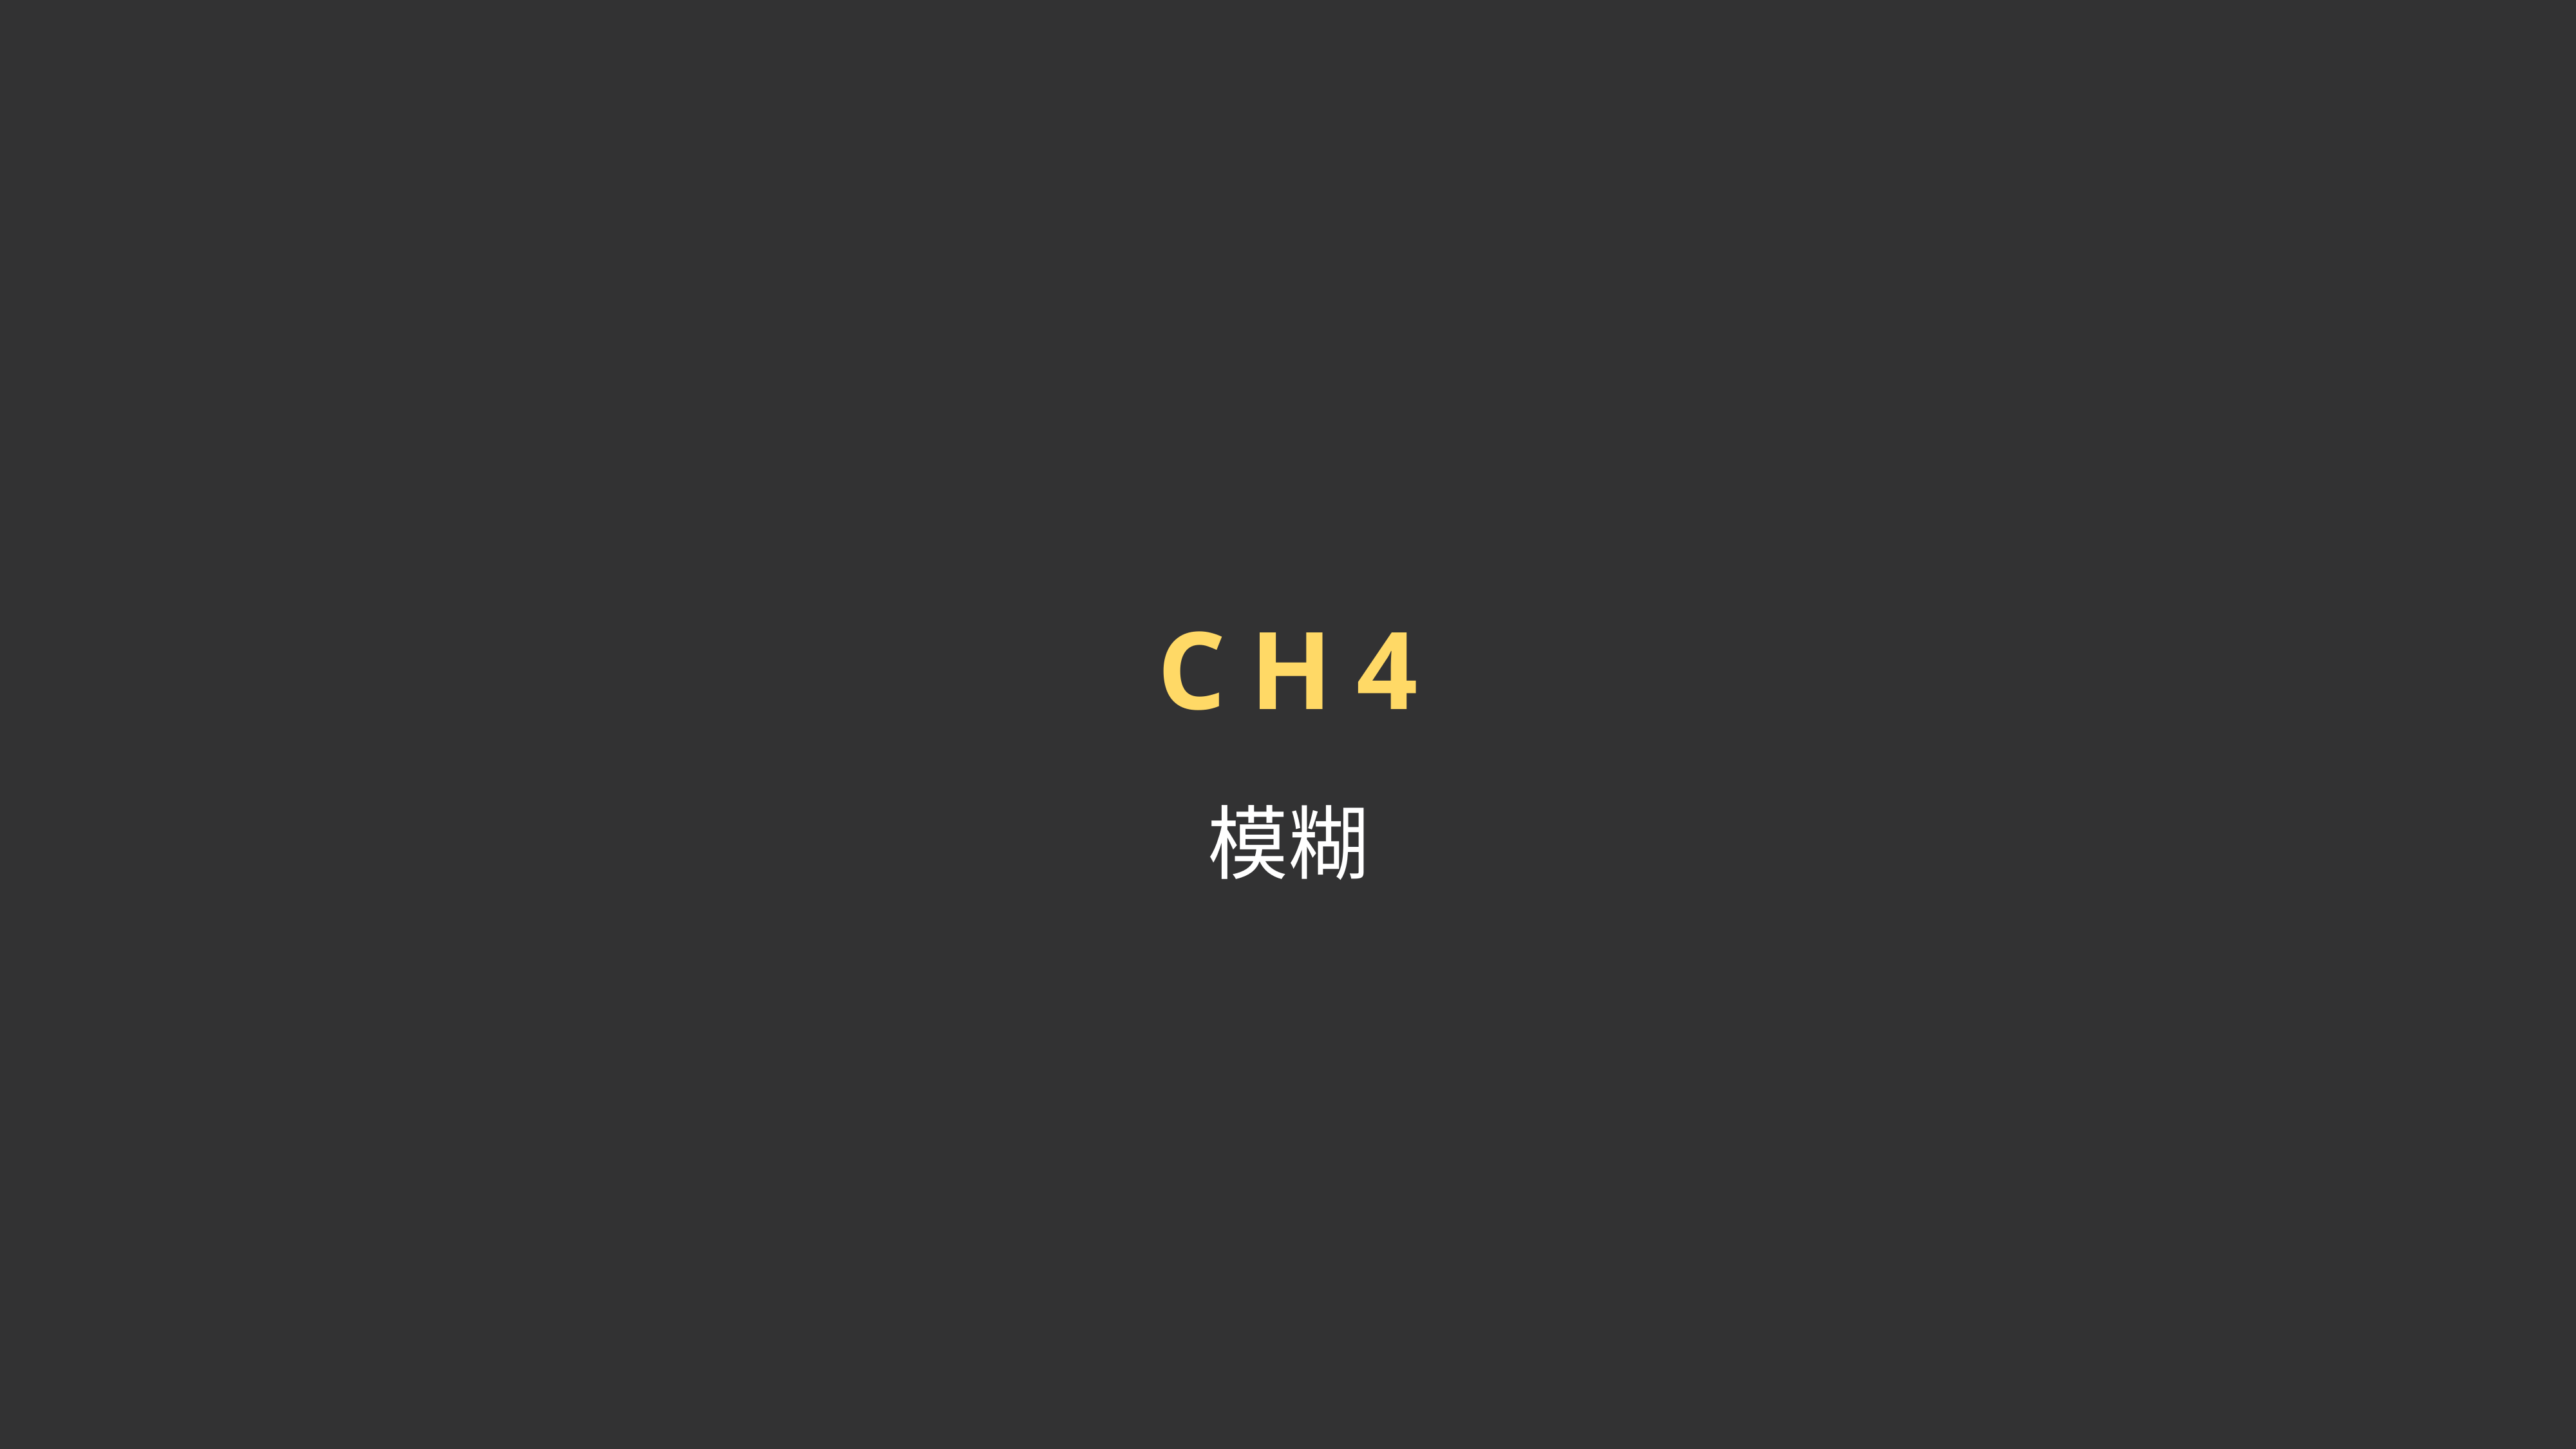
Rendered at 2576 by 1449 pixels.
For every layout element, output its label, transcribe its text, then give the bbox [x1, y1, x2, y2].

text_box 模糊 [461, 786, 2115, 895]
text_box ch4 [1152, 596, 1424, 736]
